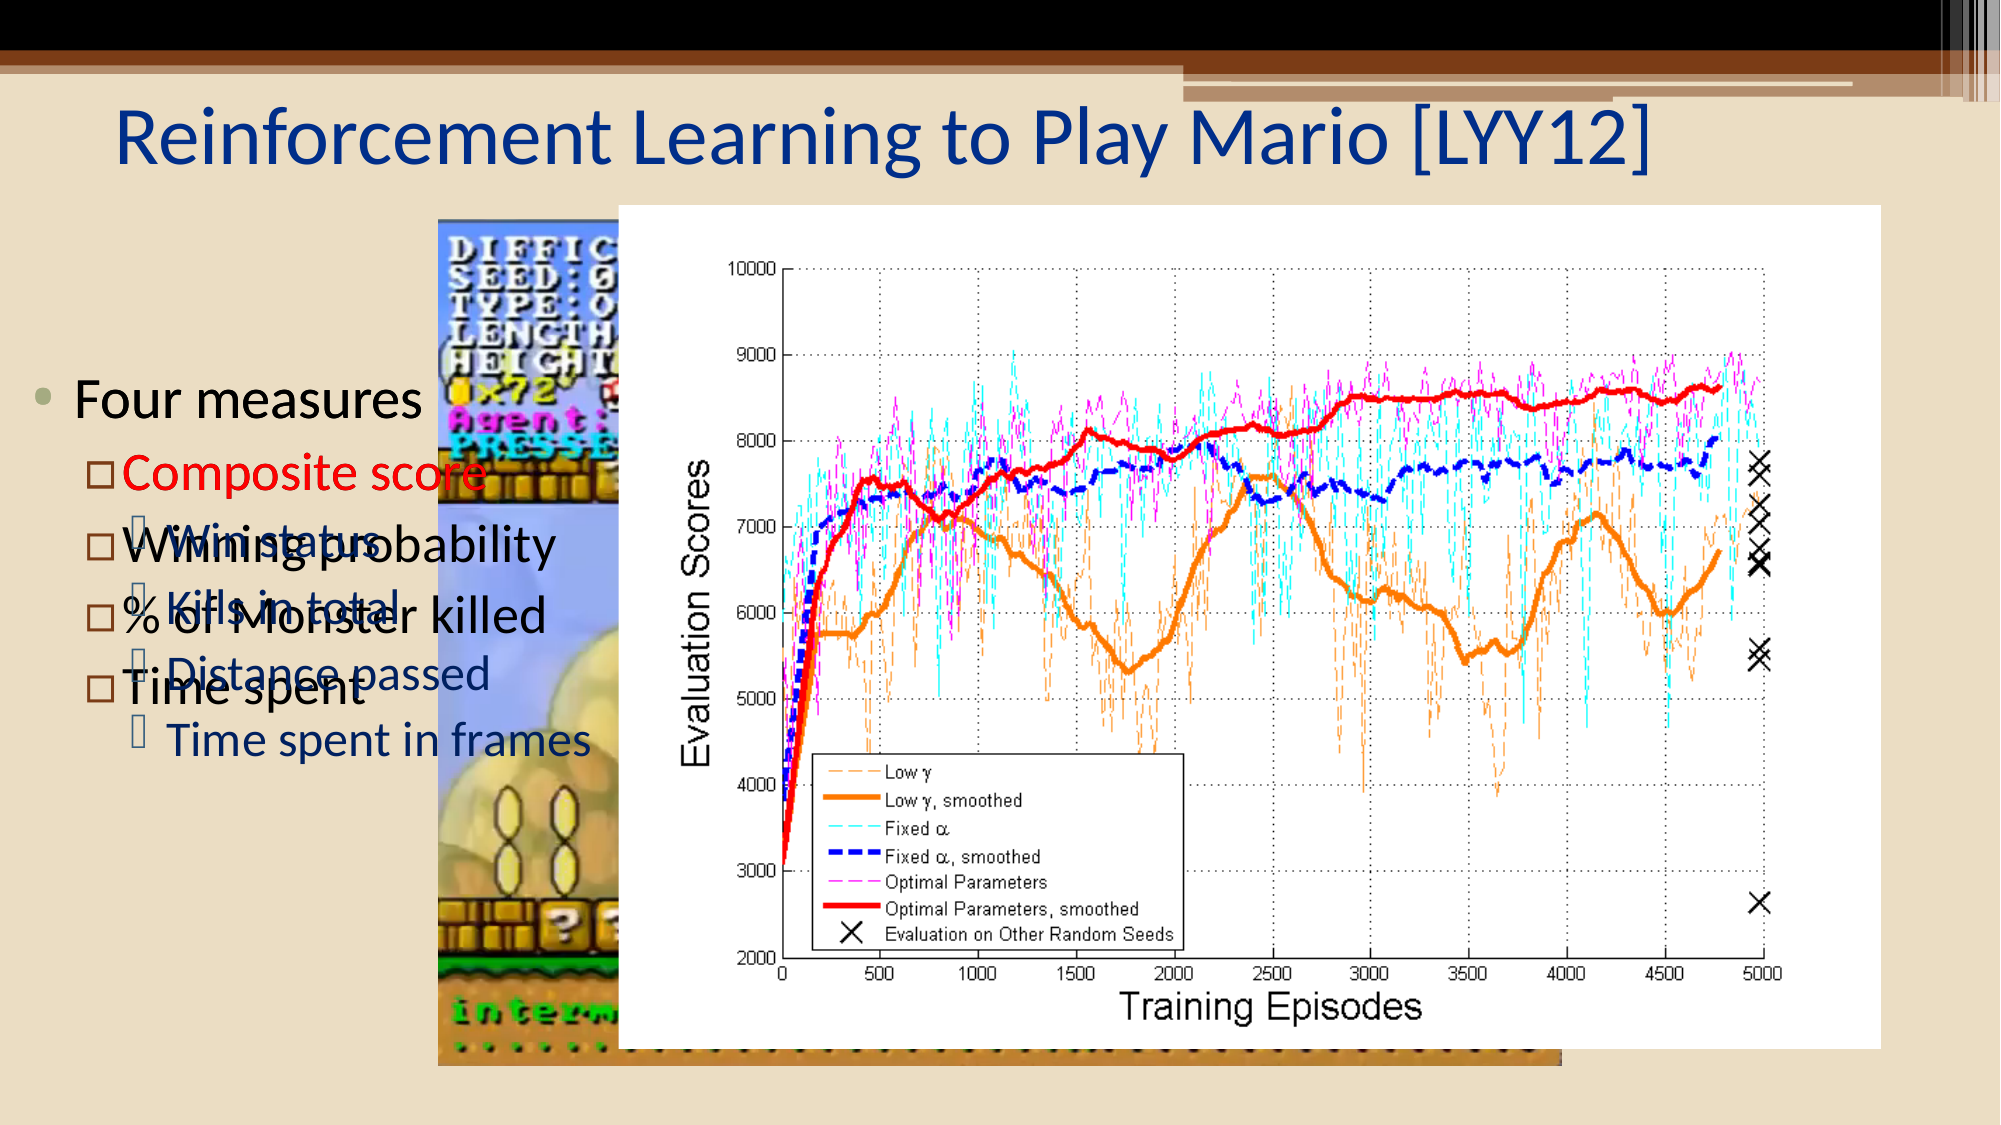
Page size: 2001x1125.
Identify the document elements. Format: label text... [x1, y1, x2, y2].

picture [618, 205, 1881, 1049]
text_box Four measures Composite score Win status Kills in total Distance passed Time spent in frames [0, 352, 437, 825]
title Reinforcement Learning to Play Mario [LYY12] [99, 43, 1900, 219]
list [437, 218, 1563, 1067]
